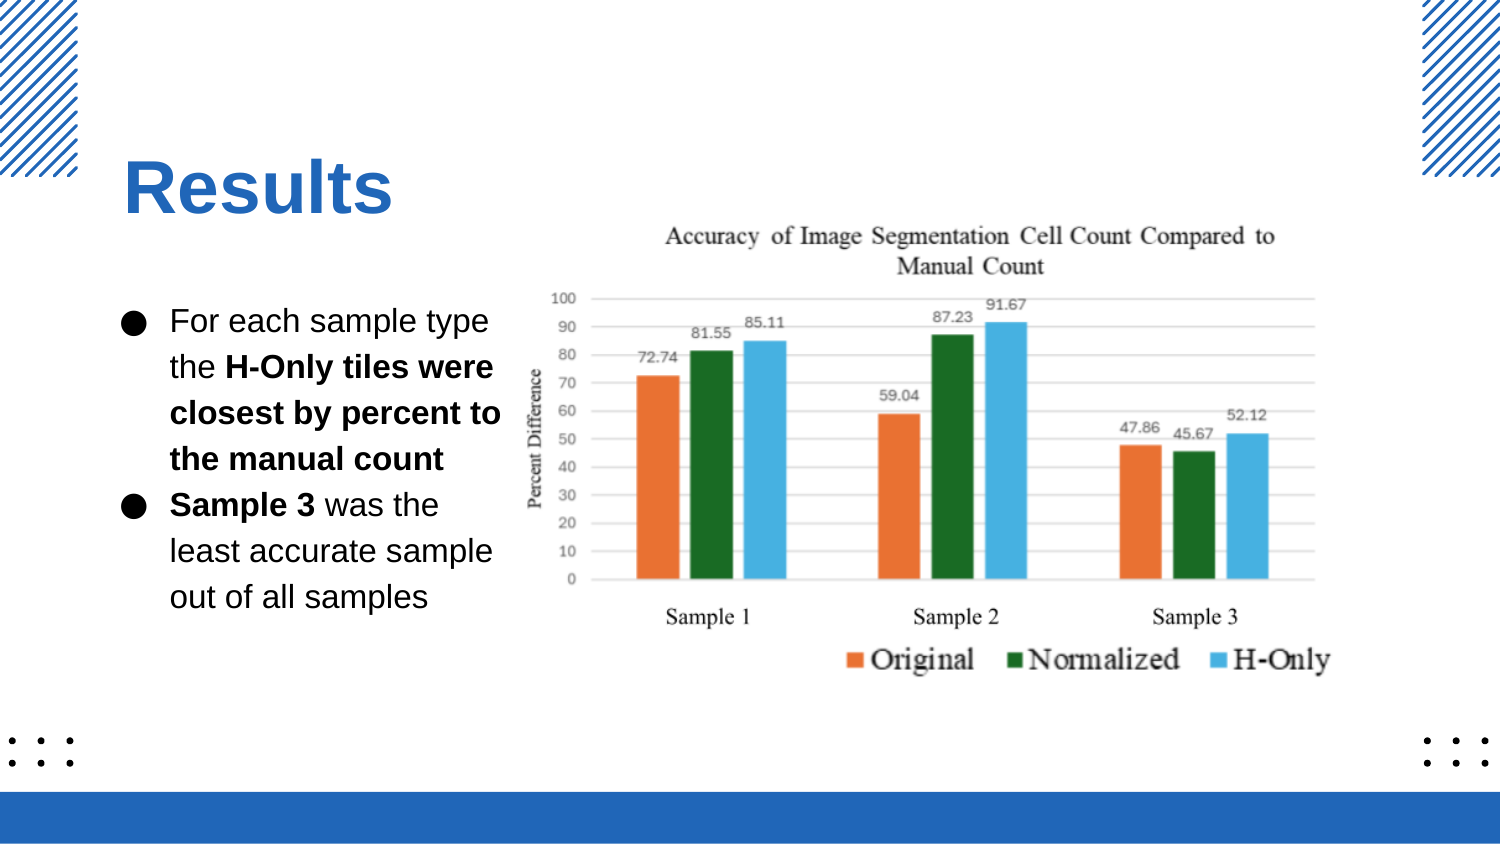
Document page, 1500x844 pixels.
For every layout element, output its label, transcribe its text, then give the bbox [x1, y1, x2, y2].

title Results [108, 149, 448, 244]
picture [519, 205, 1346, 682]
text_box For each sample type the H-Only tiles were closest by percent to the manual count Sample 3 was the least accurate sample out of all samples [79, 278, 514, 630]
